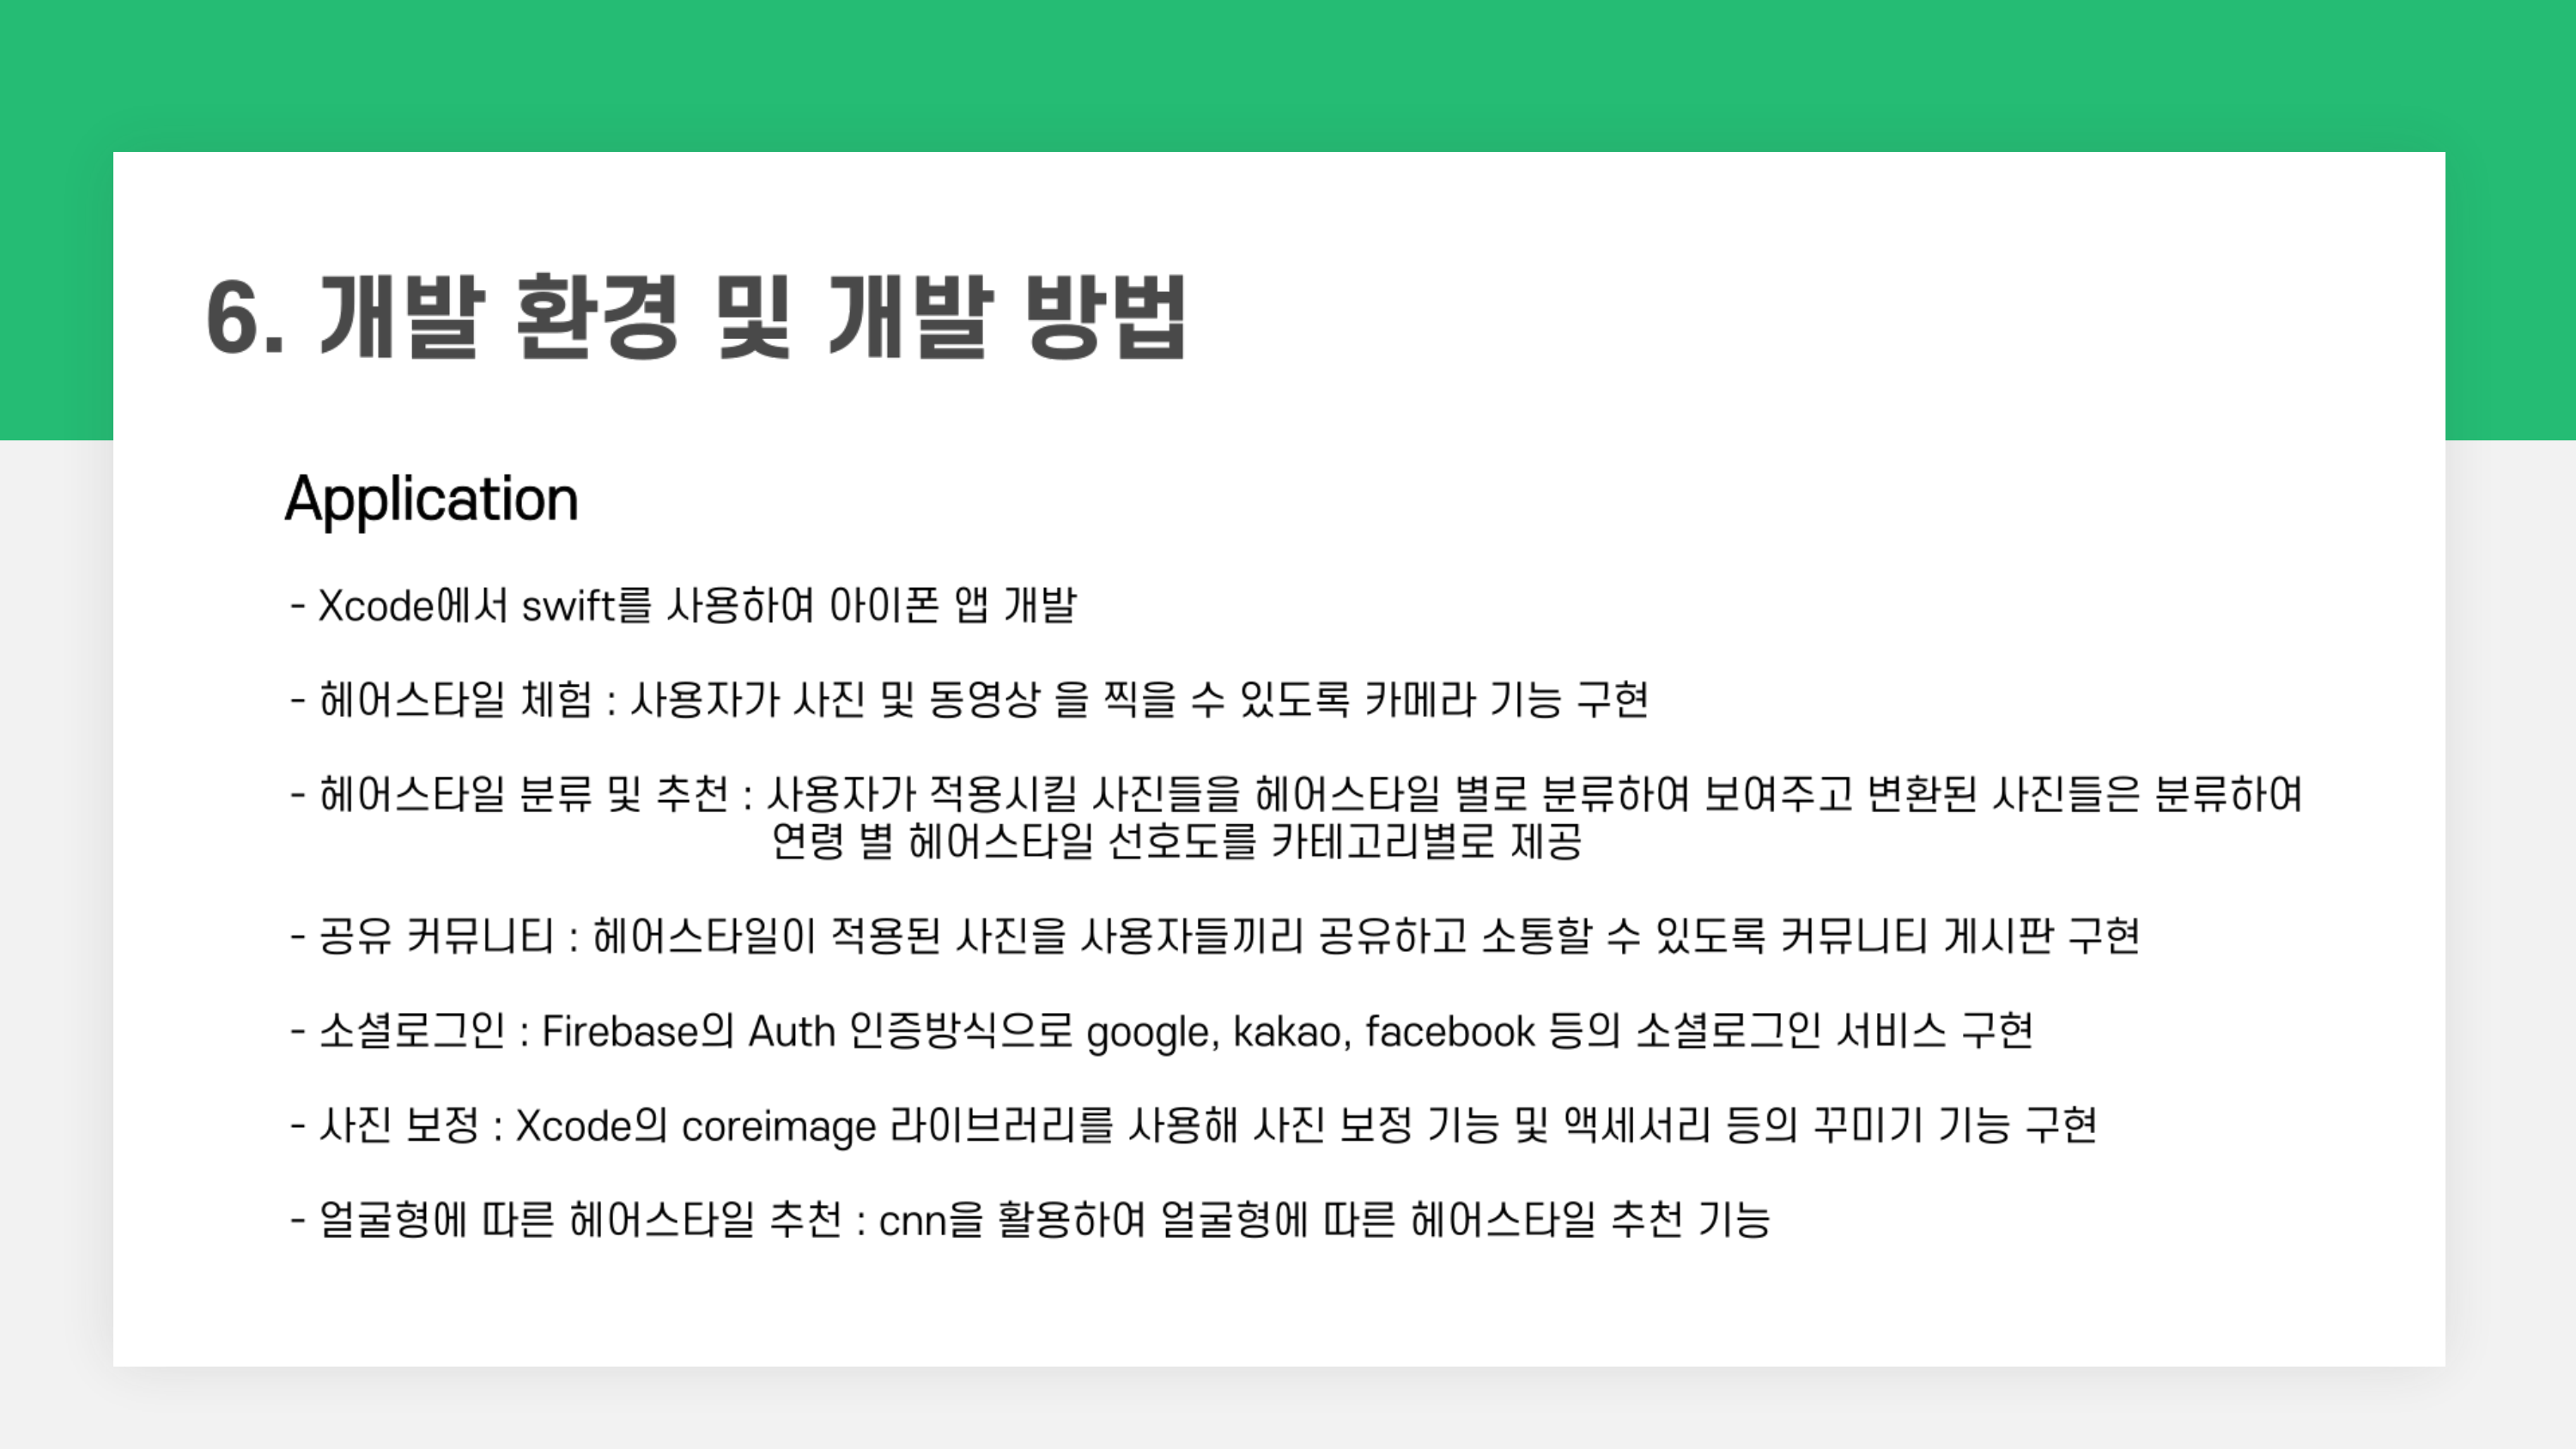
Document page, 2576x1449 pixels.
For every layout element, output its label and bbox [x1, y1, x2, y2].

text_box [112, 151, 2446, 1367]
picture [191, 239, 1250, 401]
picture [0, 441, 2576, 1449]
picture [284, 572, 2334, 1300]
picture [226, 449, 612, 559]
text_box [0, 0, 2576, 441]
